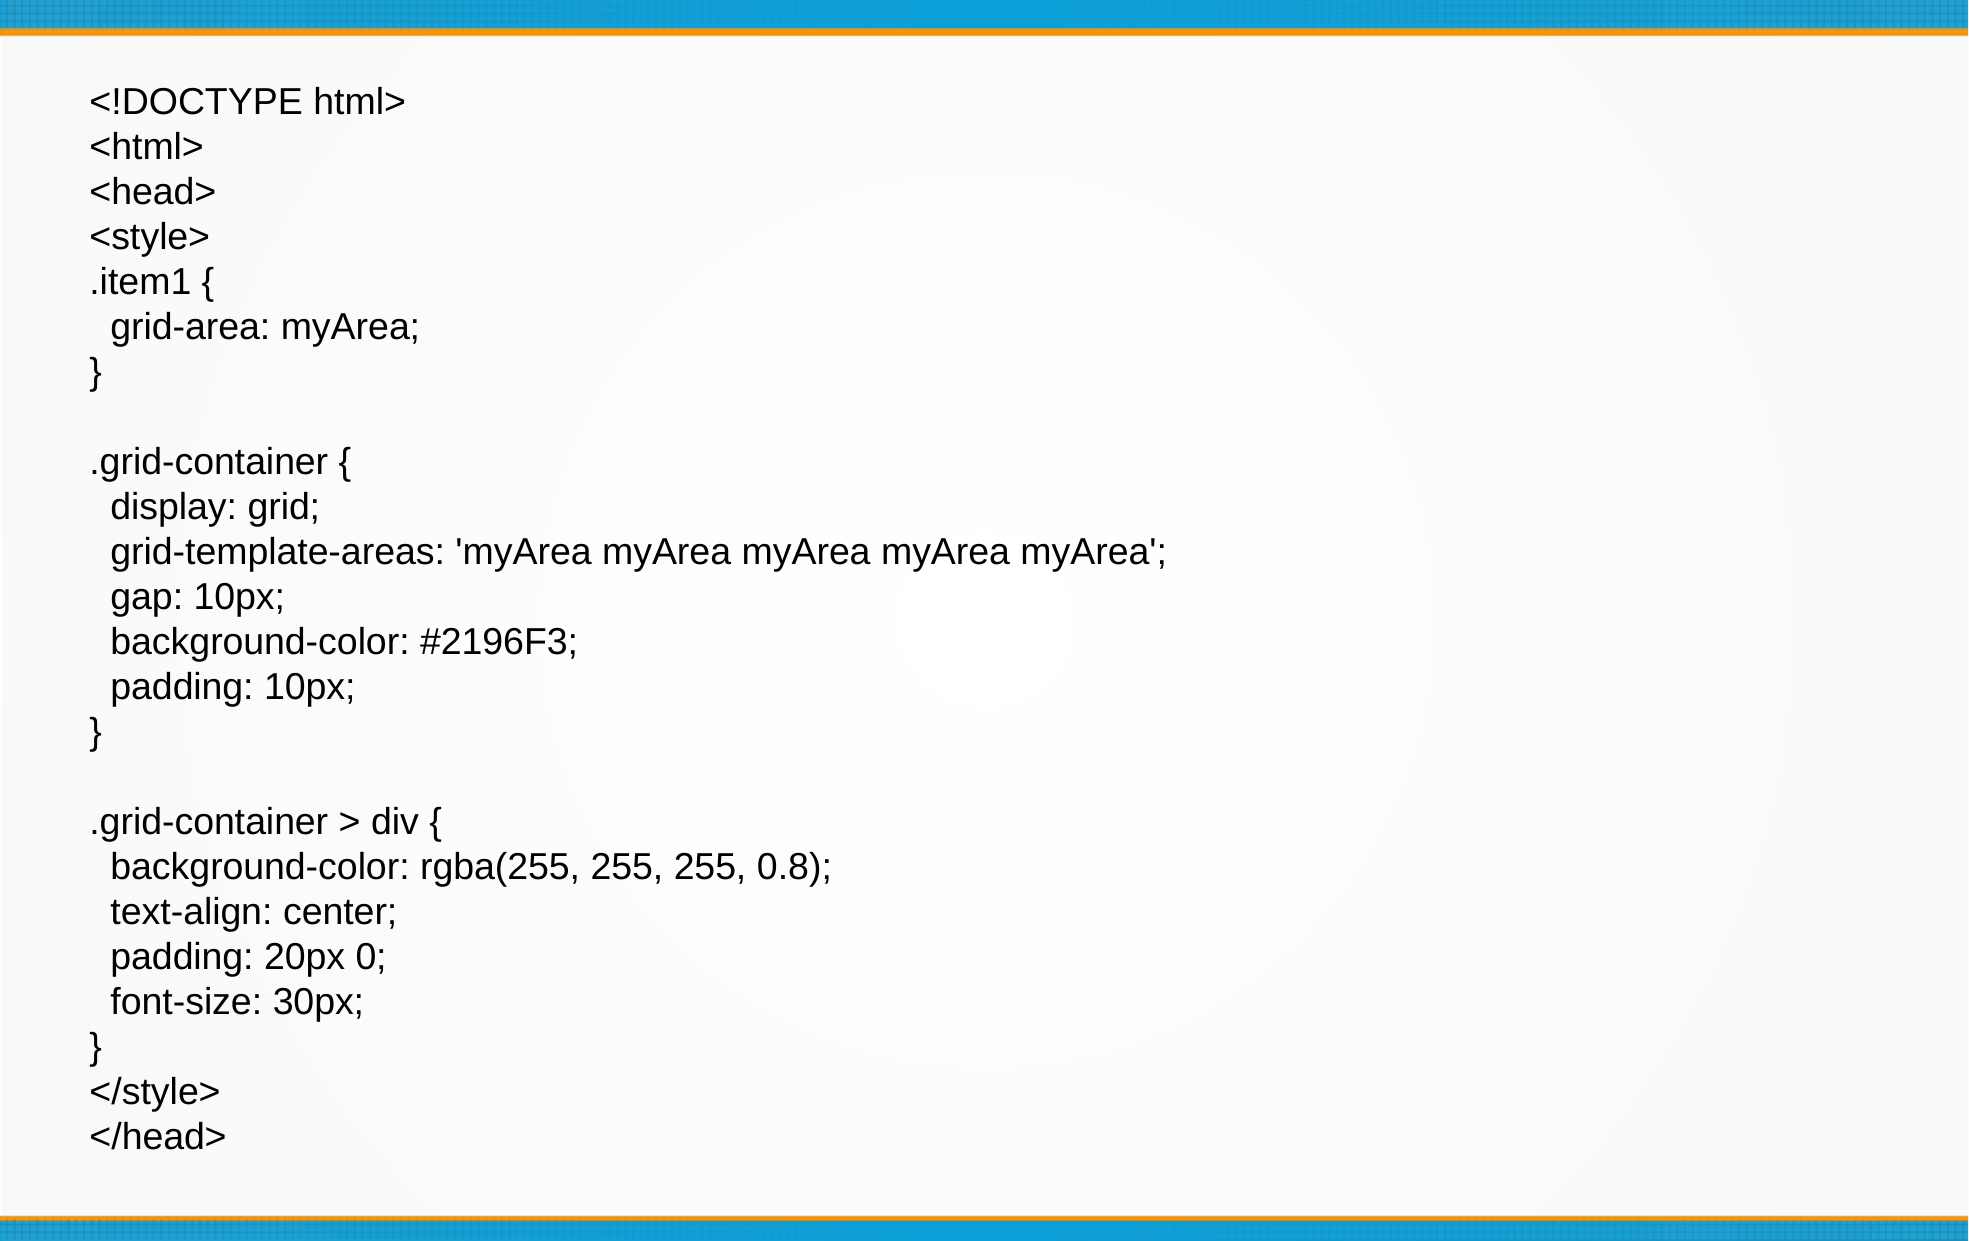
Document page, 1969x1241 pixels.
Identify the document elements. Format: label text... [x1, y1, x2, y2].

picture [0, 0, 1969, 1241]
text_box <!DOCTYPE html> <html> <head> <style> .item1 { grid-area: myArea; } .grid-container { display: grid; grid-template-areas: 'myArea myArea myArea myArea myArea'; gap: 10px; background-color: #2196F3; padding: 10px; } .grid-container > div { background-color: rgba(255, 255, 255, 0.8); text-align: center; padding: 20px 0; font-size: 30px; } </style> </head> [74, 69, 1752, 1165]
